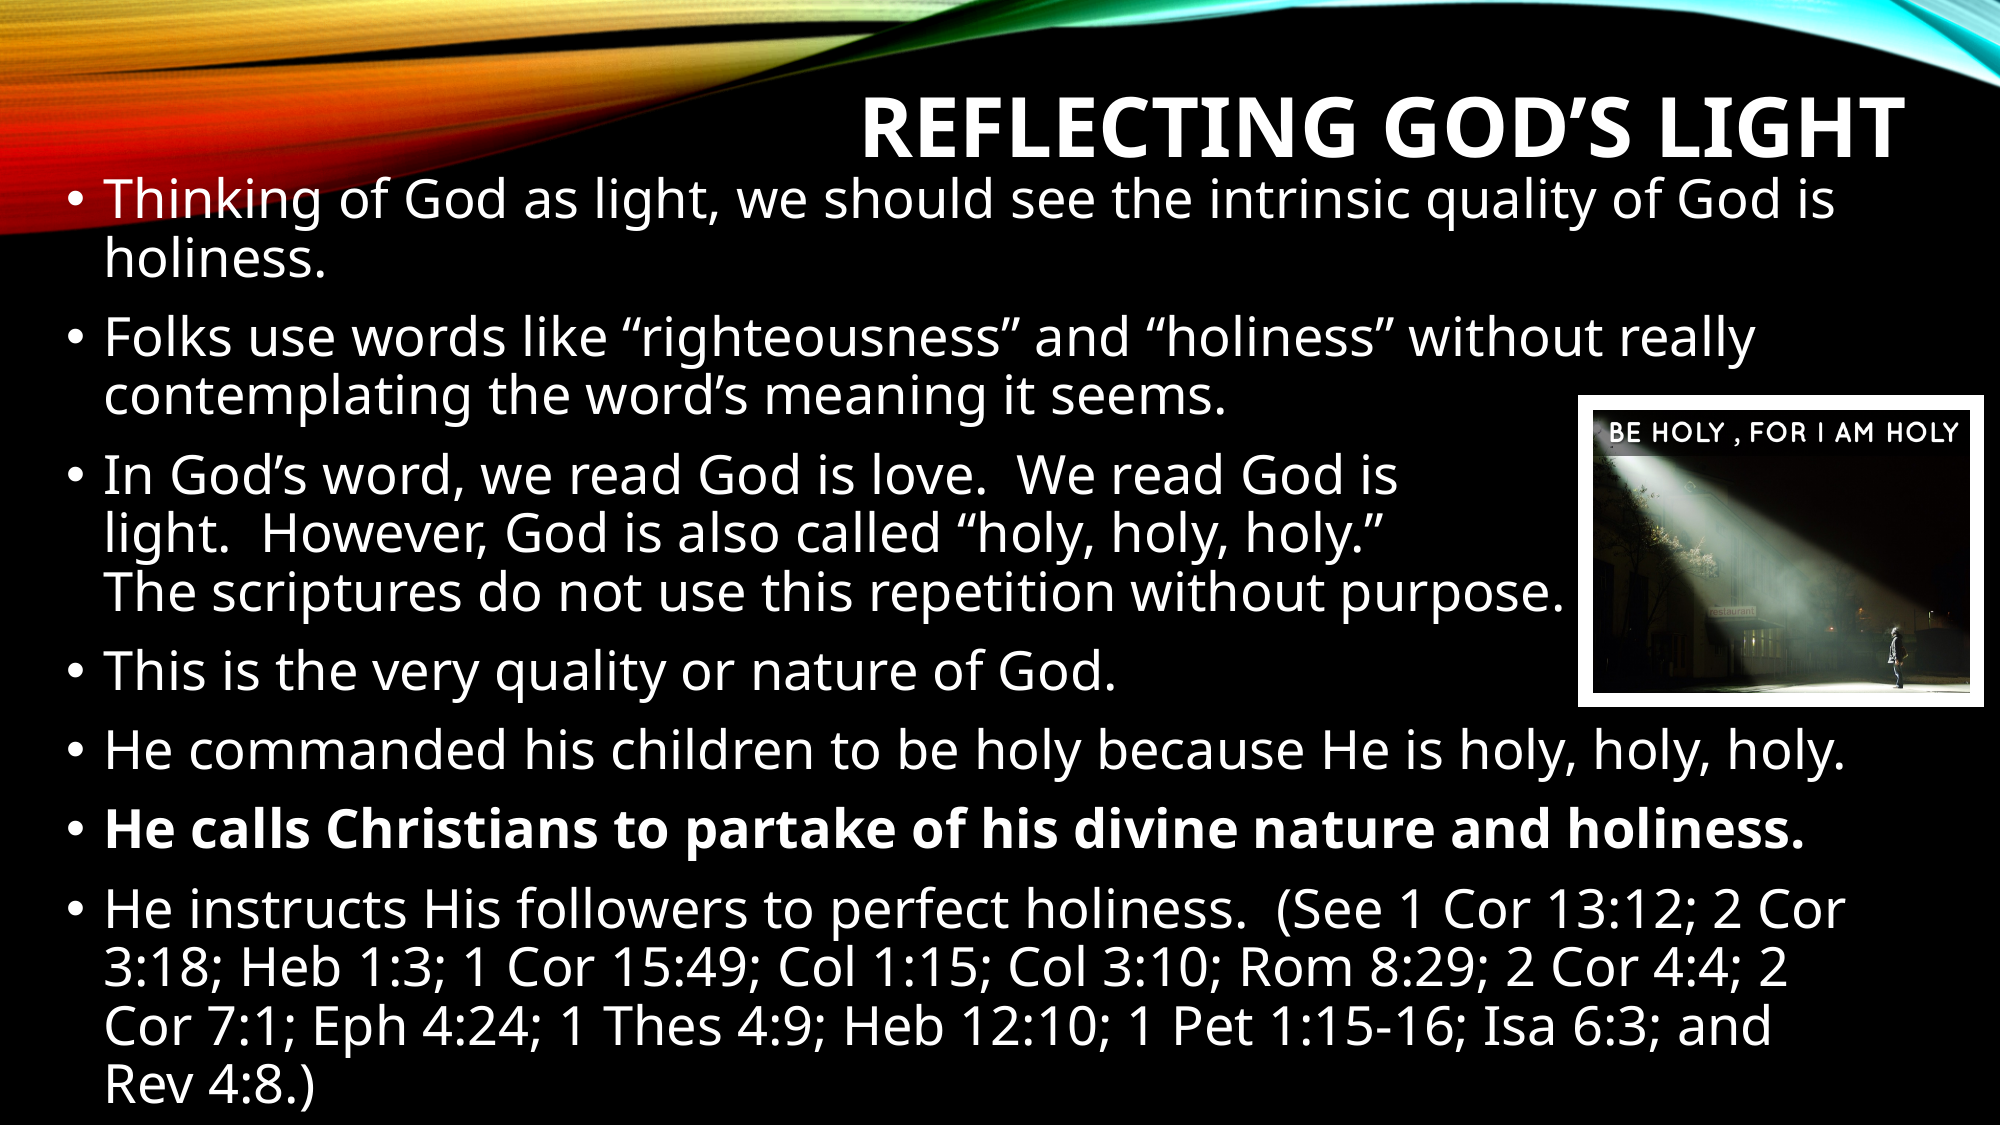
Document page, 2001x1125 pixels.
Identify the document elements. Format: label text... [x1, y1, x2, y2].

list Thinking of God as light, we should see the intrinsic quality of God is holiness. Folks use words like “righteousness” and “holiness” without really contemplating the word’s meaning it seems. In God’s word, we read God is love. We read God is light. However, God is also called “holy, holy, holy.” The scriptures do not use this repetition without purpose. This is the very quality or nature of God. He commanded his children to be holy because He is holy, holy, holy. He calls Christians to partake of his divine nature and holiness. He instructs His followers to perfect holiness. (See 1 Cor 13:12; 2 Cor 3:18; Heb 1:3; 1 Cor 15:49; Col 1:15; Col 3:10; Rom 8:29; 2 Cor 4:4; 2 Cor 7:1; Eph 4:24; 1 Thes 4:9; Heb 12:10; 1 Pet 1:15-16; Isa 6:3; and Rev 4:8.) [51, 164, 1888, 1114]
title Reflecting God’s Light [510, 24, 1923, 237]
picture [1592, 409, 1970, 693]
picture [0, 0, 2000, 237]
